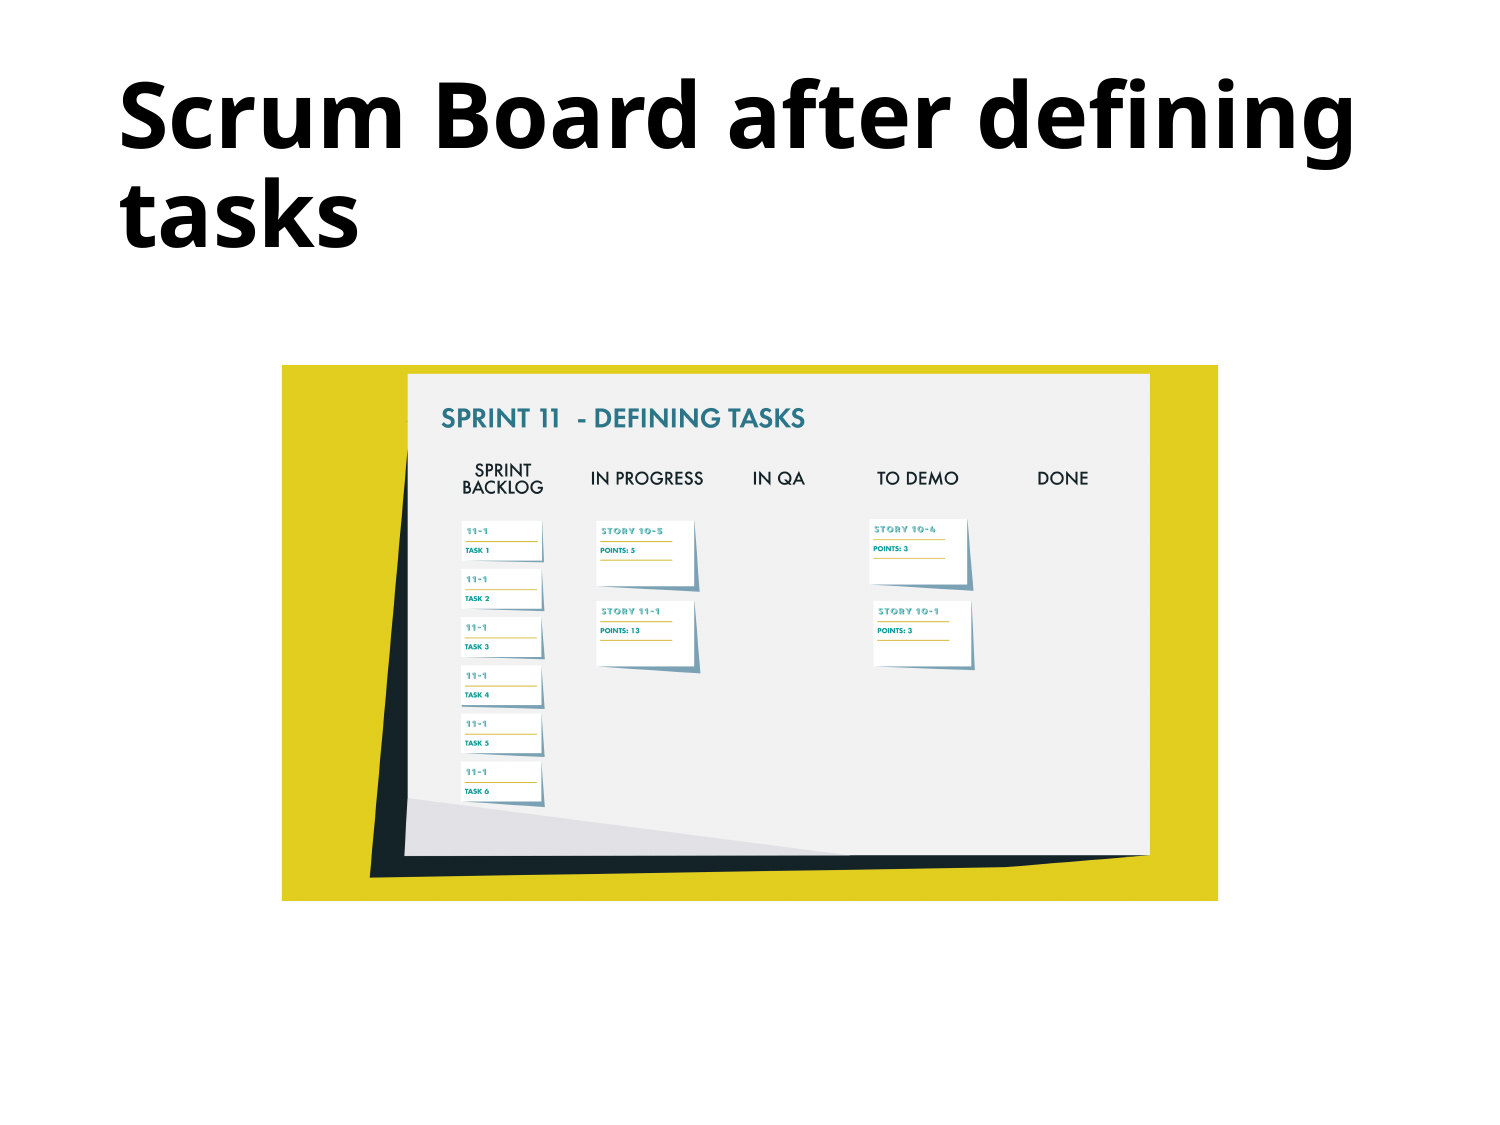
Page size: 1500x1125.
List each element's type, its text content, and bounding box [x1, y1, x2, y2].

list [281, 365, 1219, 901]
title Scrum Board after defining tasks [103, 59, 1397, 278]
